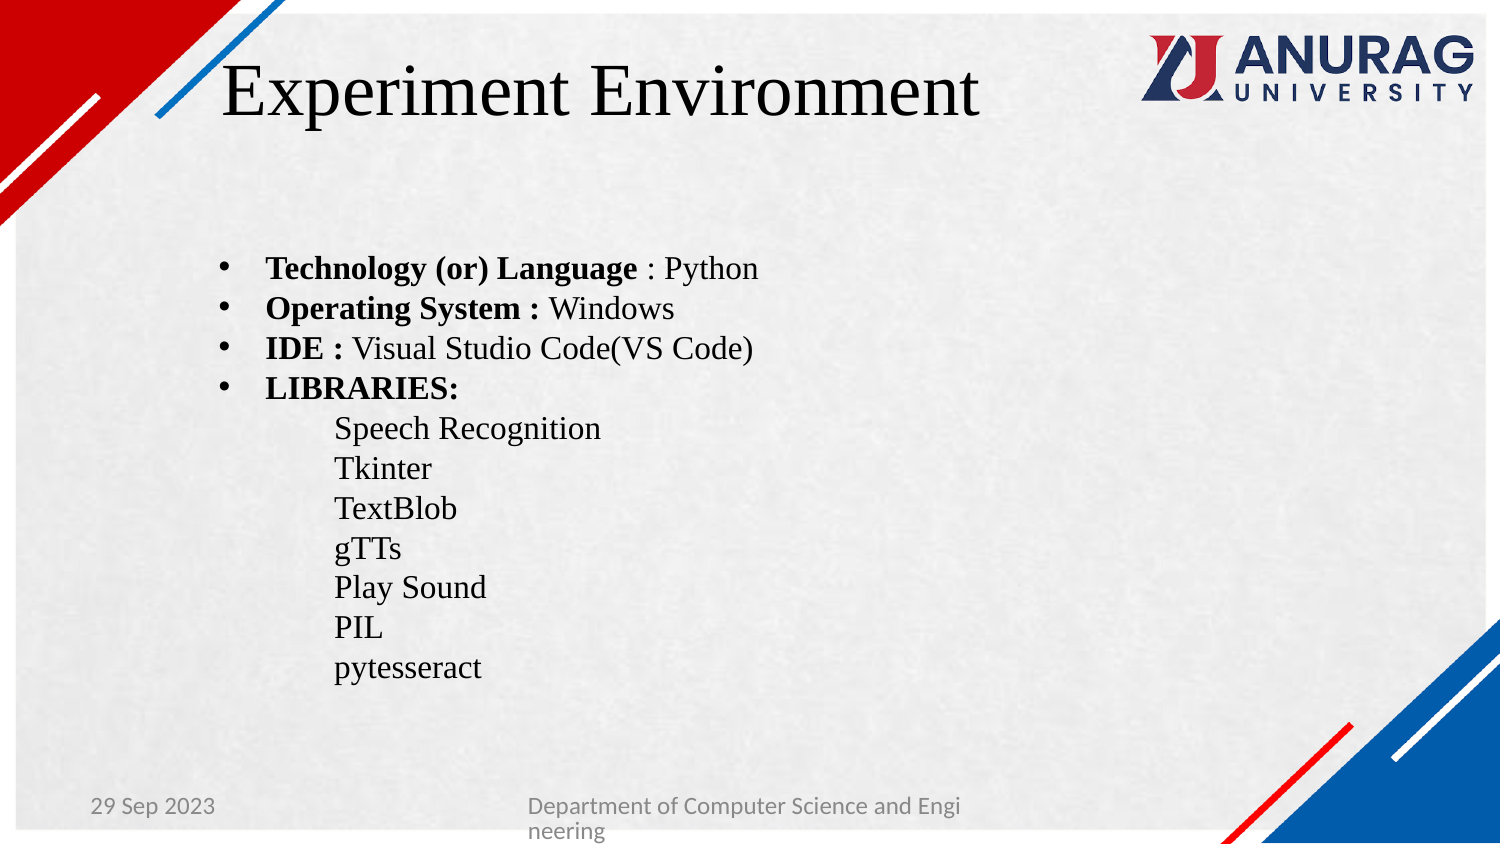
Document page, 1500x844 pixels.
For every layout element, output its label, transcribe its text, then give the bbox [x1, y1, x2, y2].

title Experiment Environment [108, 33, 1113, 137]
picture [0, 0, 1500, 844]
text_box Technology (or) Language : Python Operating System : Windows IDE : Visual Studio Code(VS Code) LIBRARIES: Speech Recognition Tkinter TextBlob gTTs Play Sound PIL pytesseract [203, 203, 1341, 693]
footer Department of Computer Science and Engineering [512, 782, 988, 827]
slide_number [75, 782, 425, 827]
slide_number [1074, 782, 1425, 827]
